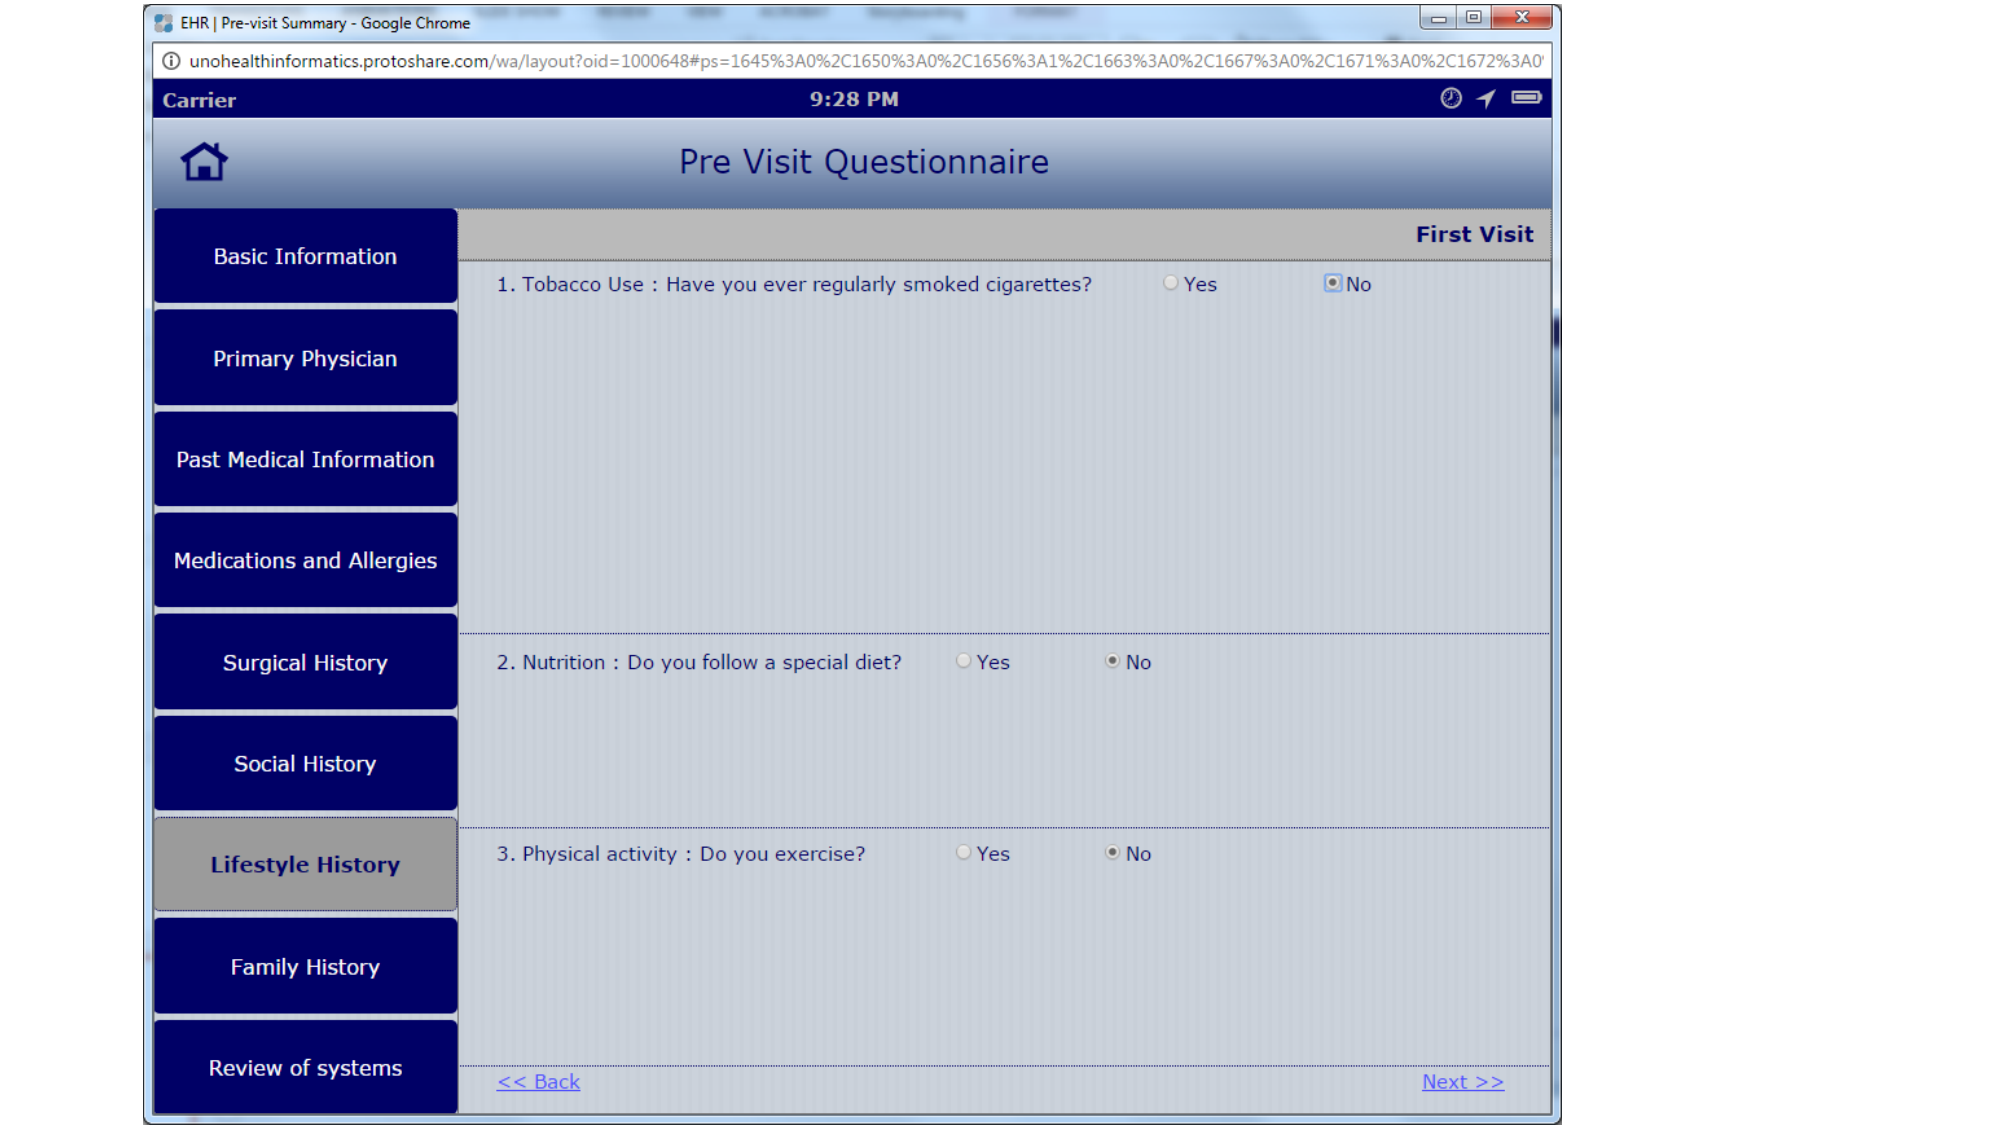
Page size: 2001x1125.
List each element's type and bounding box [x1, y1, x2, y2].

picture [143, 4, 1562, 1125]
